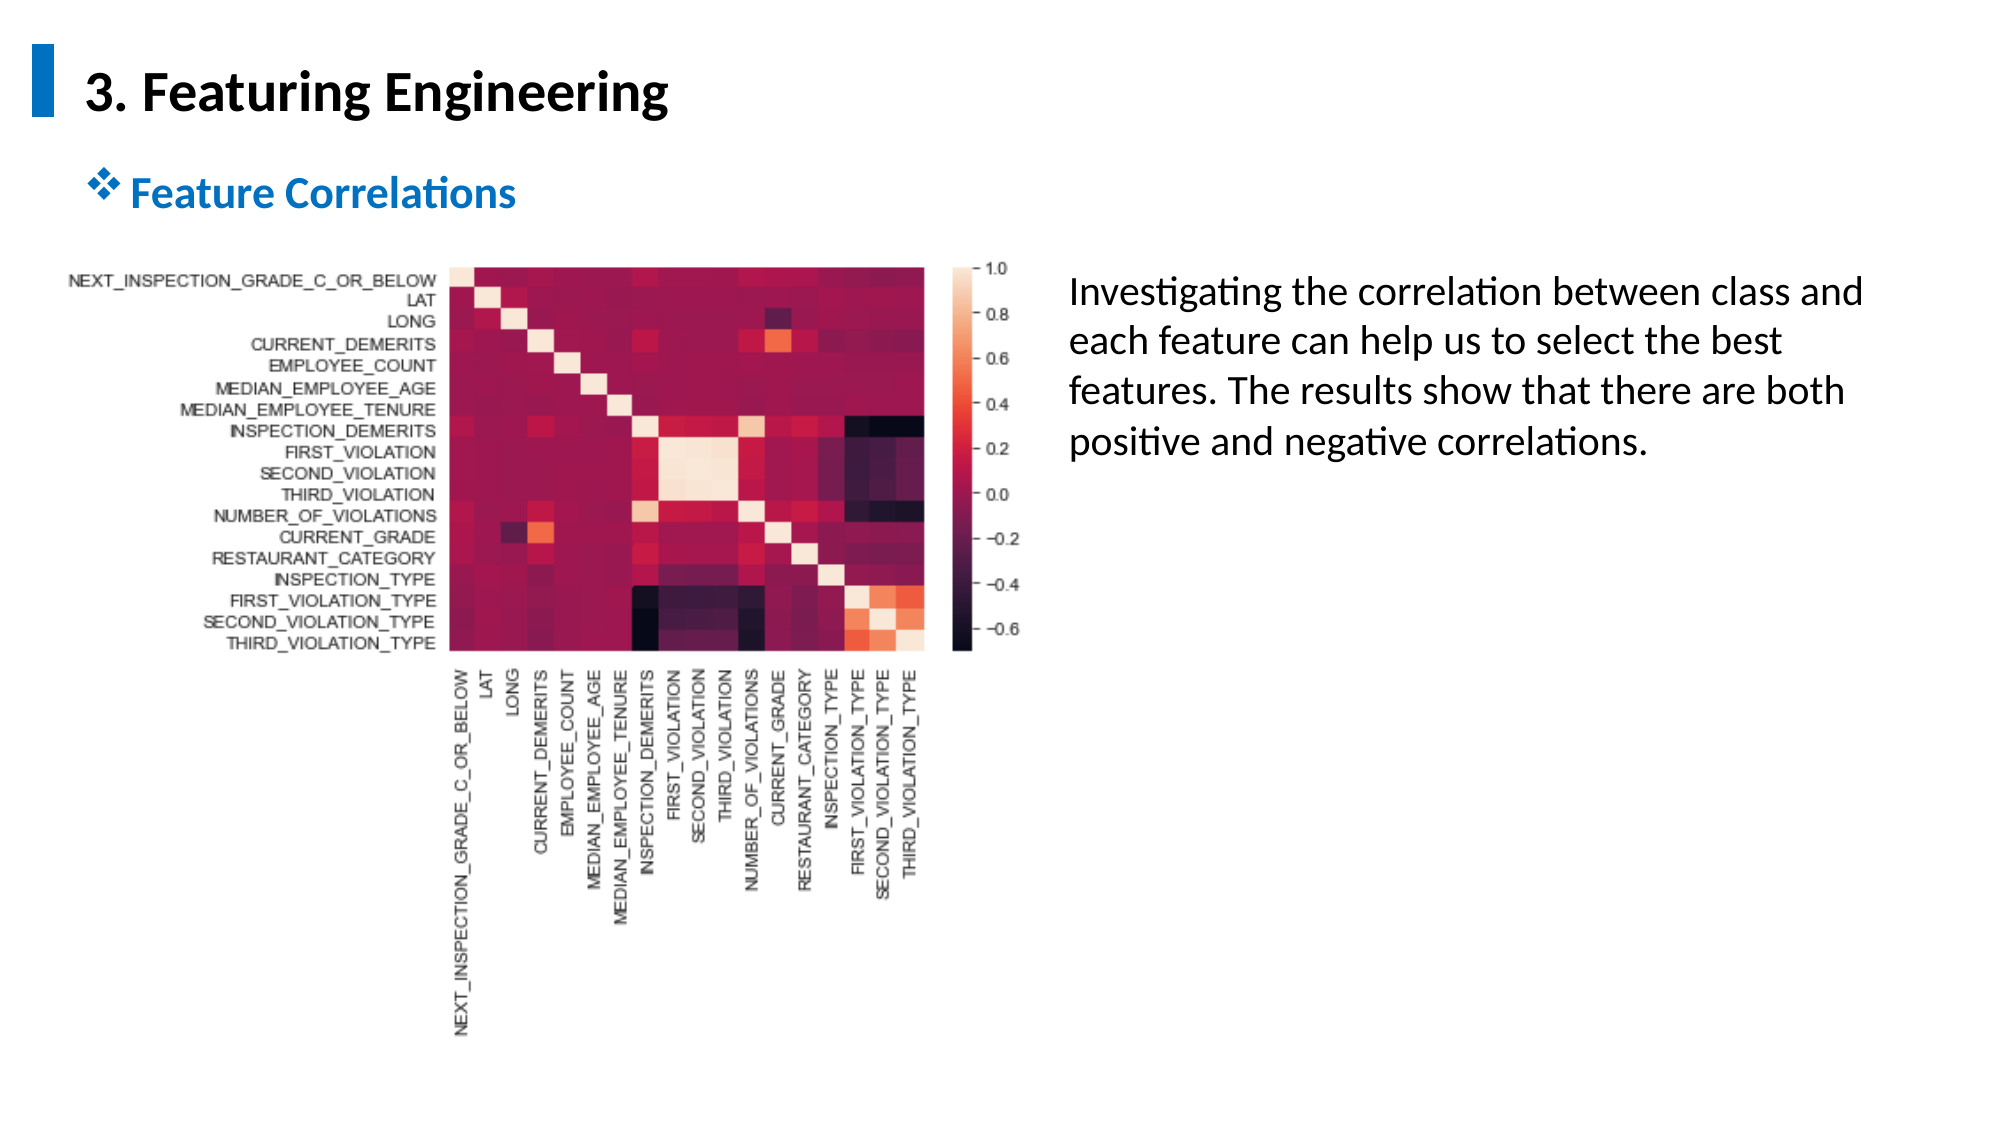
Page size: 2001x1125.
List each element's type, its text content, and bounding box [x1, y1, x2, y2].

text_box 3. Featuring Engineering [69, 45, 685, 130]
picture [53, 243, 1038, 1058]
text_box [32, 44, 54, 117]
text_box Feature Correlations [68, 155, 532, 225]
text_box Investigating the correlation between class and each feature can help us to select the best features. The results show that there are both positive and negative correlations. [1054, 255, 1900, 471]
